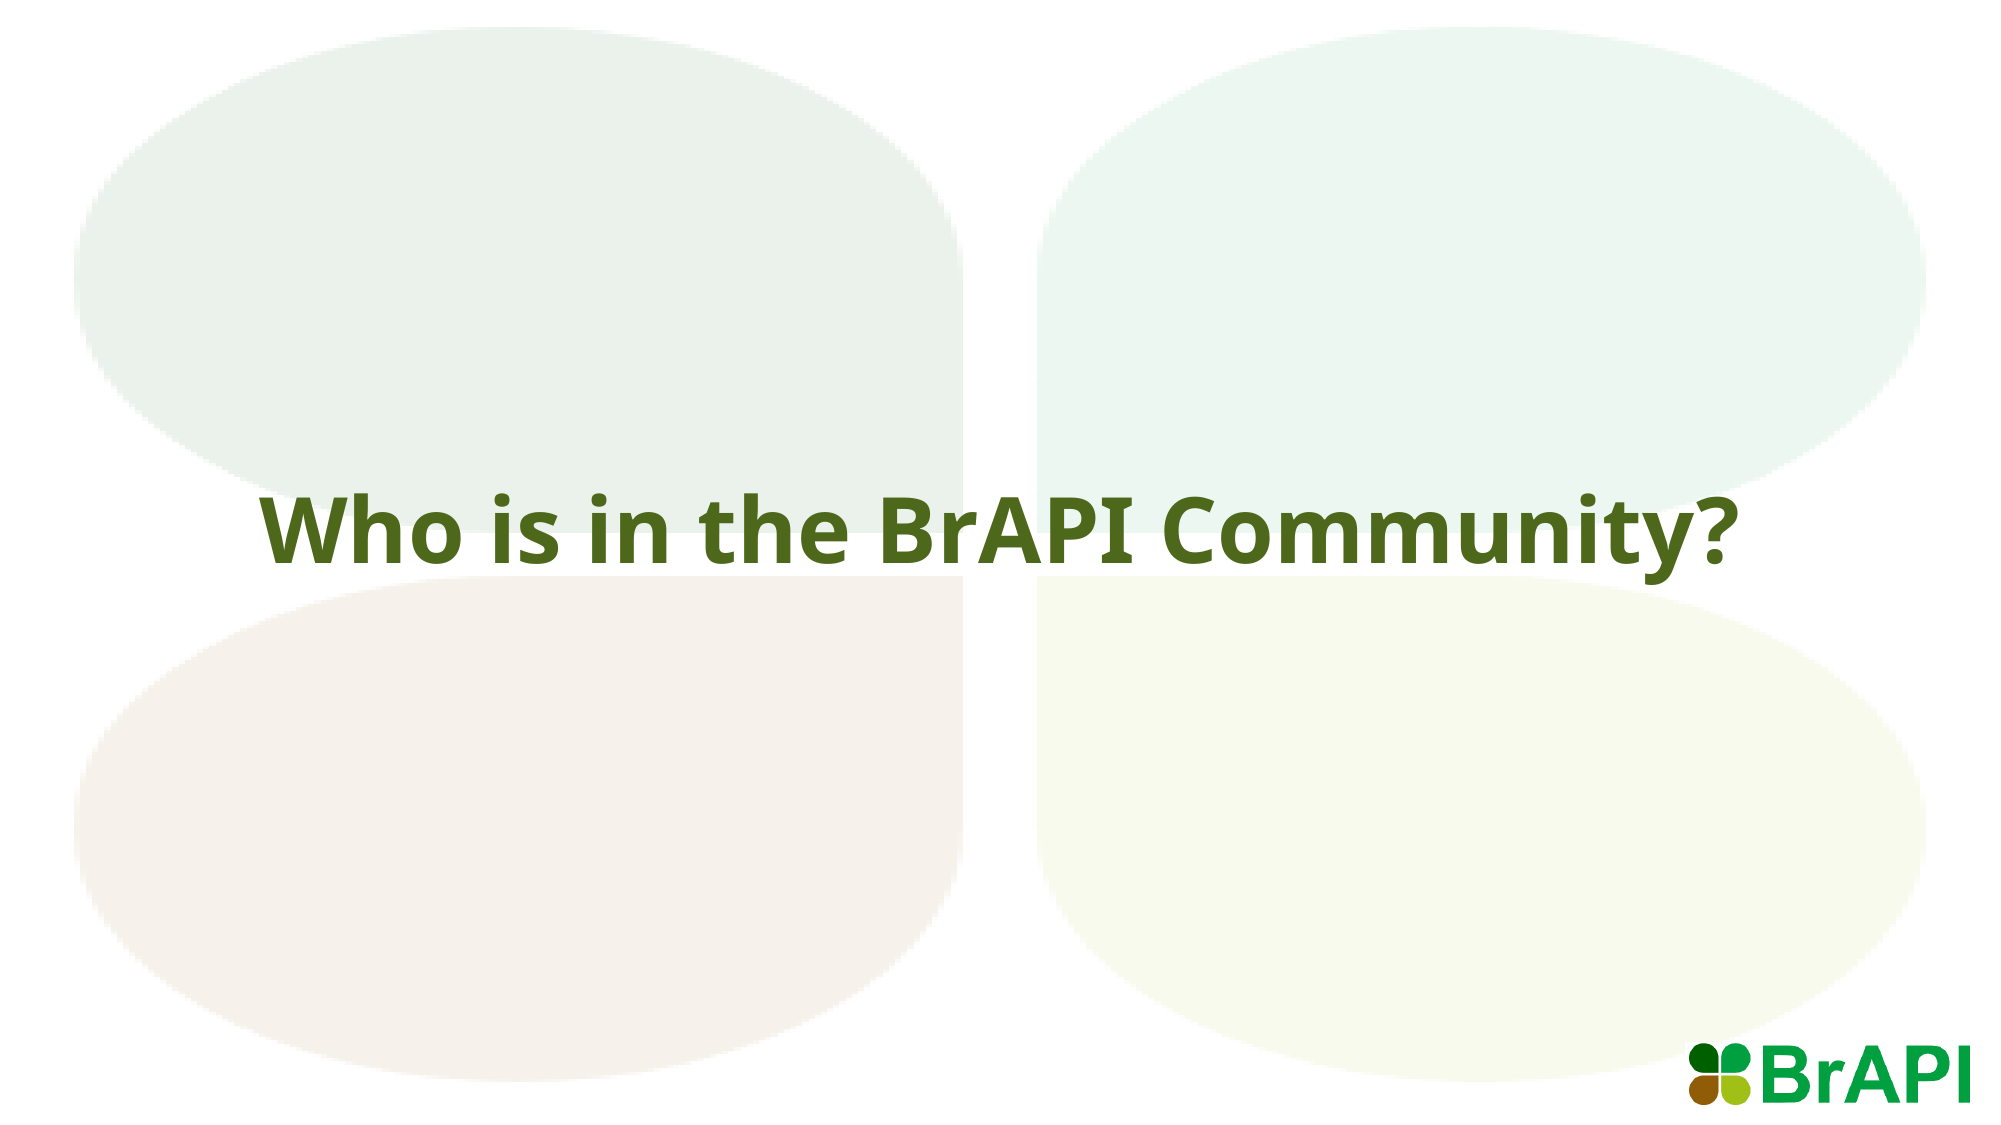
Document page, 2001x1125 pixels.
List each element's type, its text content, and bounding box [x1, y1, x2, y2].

title Who is in the BrAPI Community? [0, 425, 2000, 643]
picture [1685, 1042, 1974, 1106]
